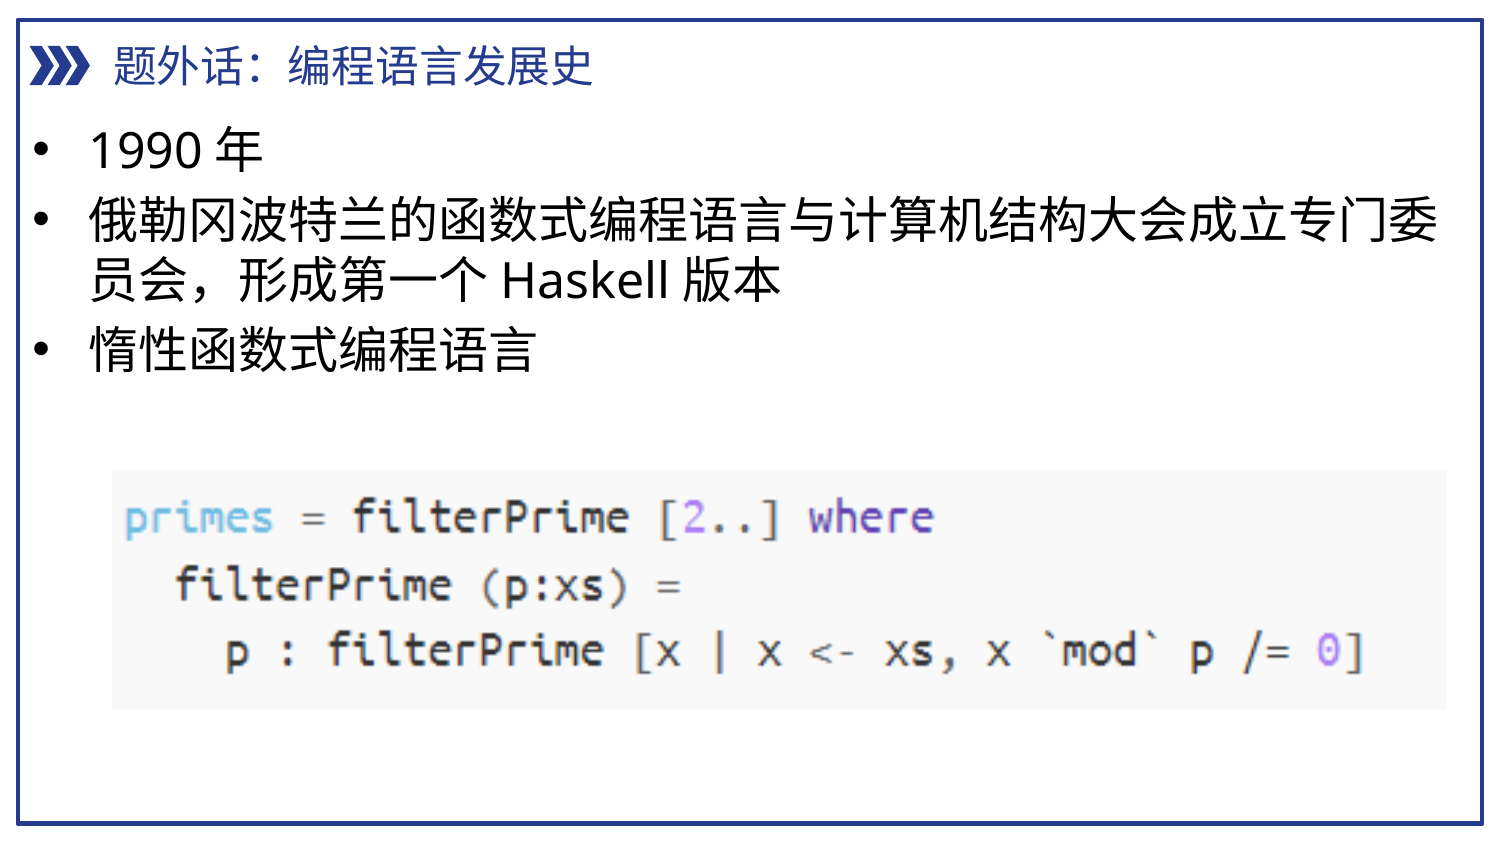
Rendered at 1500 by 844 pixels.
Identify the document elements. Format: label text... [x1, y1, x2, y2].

text_box 1990年 俄勒冈波特兰的函数式编程语言与计算机结构大会成立专门委员会，形成第一个Haskell版本 惰性函数式编程语言 [17, 110, 1483, 824]
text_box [29, 31, 613, 100]
picture [111, 471, 1447, 711]
text_box [16, 18, 1484, 826]
